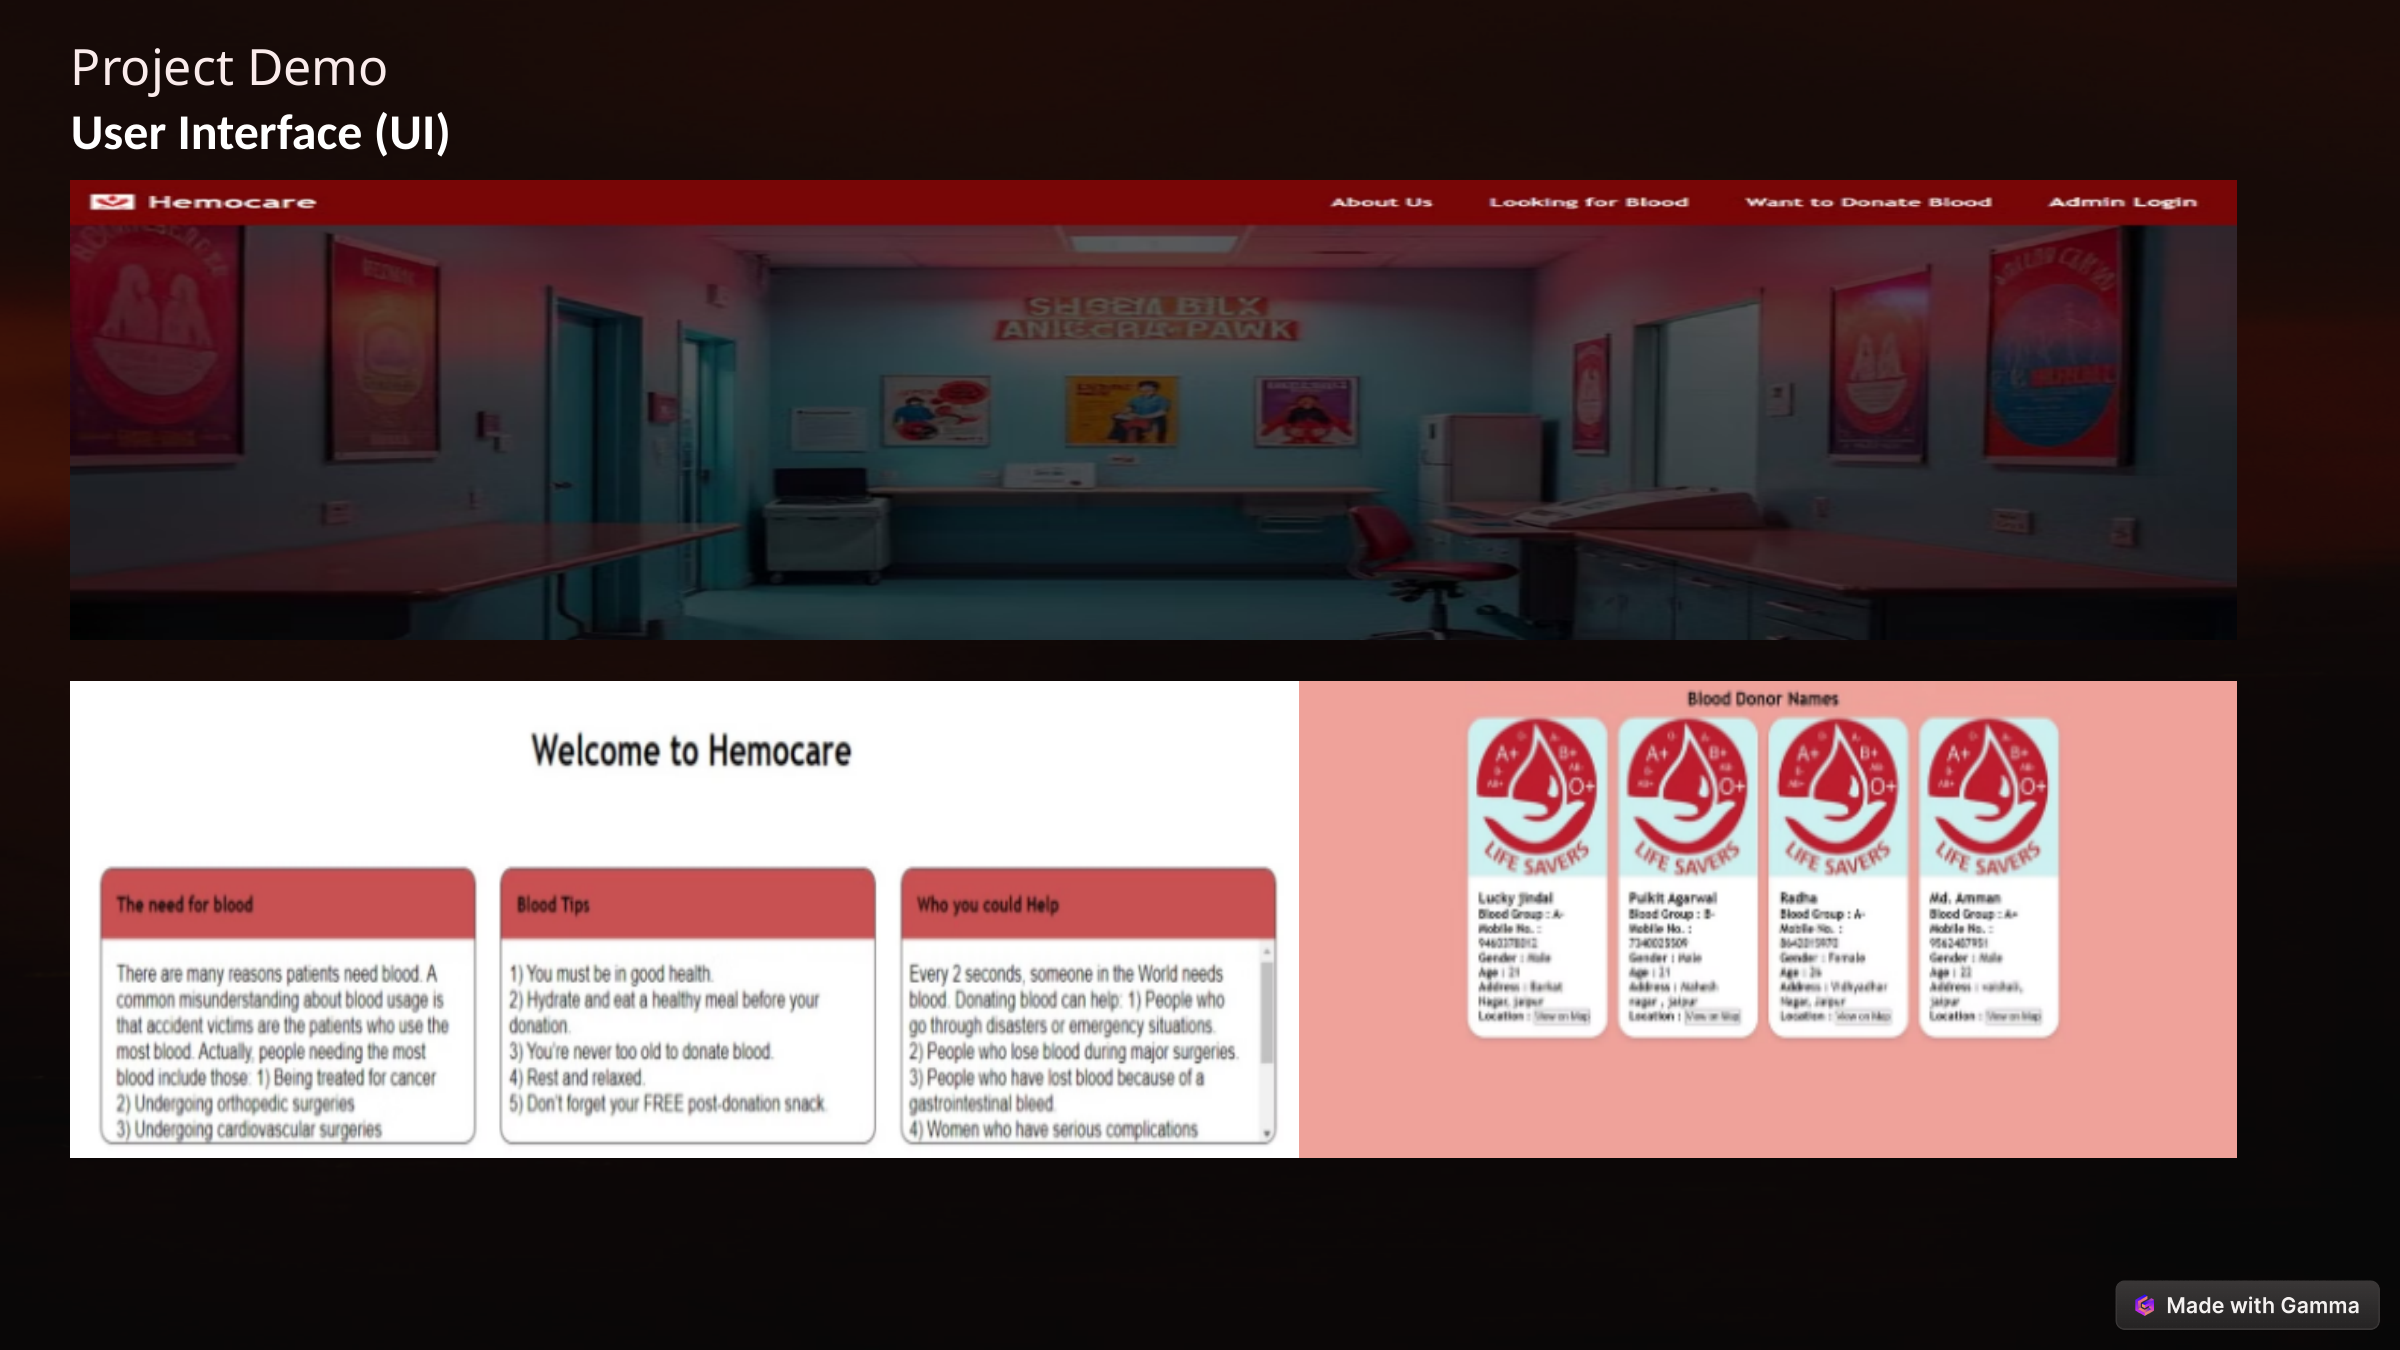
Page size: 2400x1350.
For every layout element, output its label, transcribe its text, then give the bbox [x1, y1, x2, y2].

picture [70, 180, 2237, 640]
picture [70, 680, 2237, 1158]
text_box User Interface (UI) [70, 119, 391, 160]
text_box Project Demo [70, 55, 391, 96]
picture [2106, 1271, 2389, 1339]
